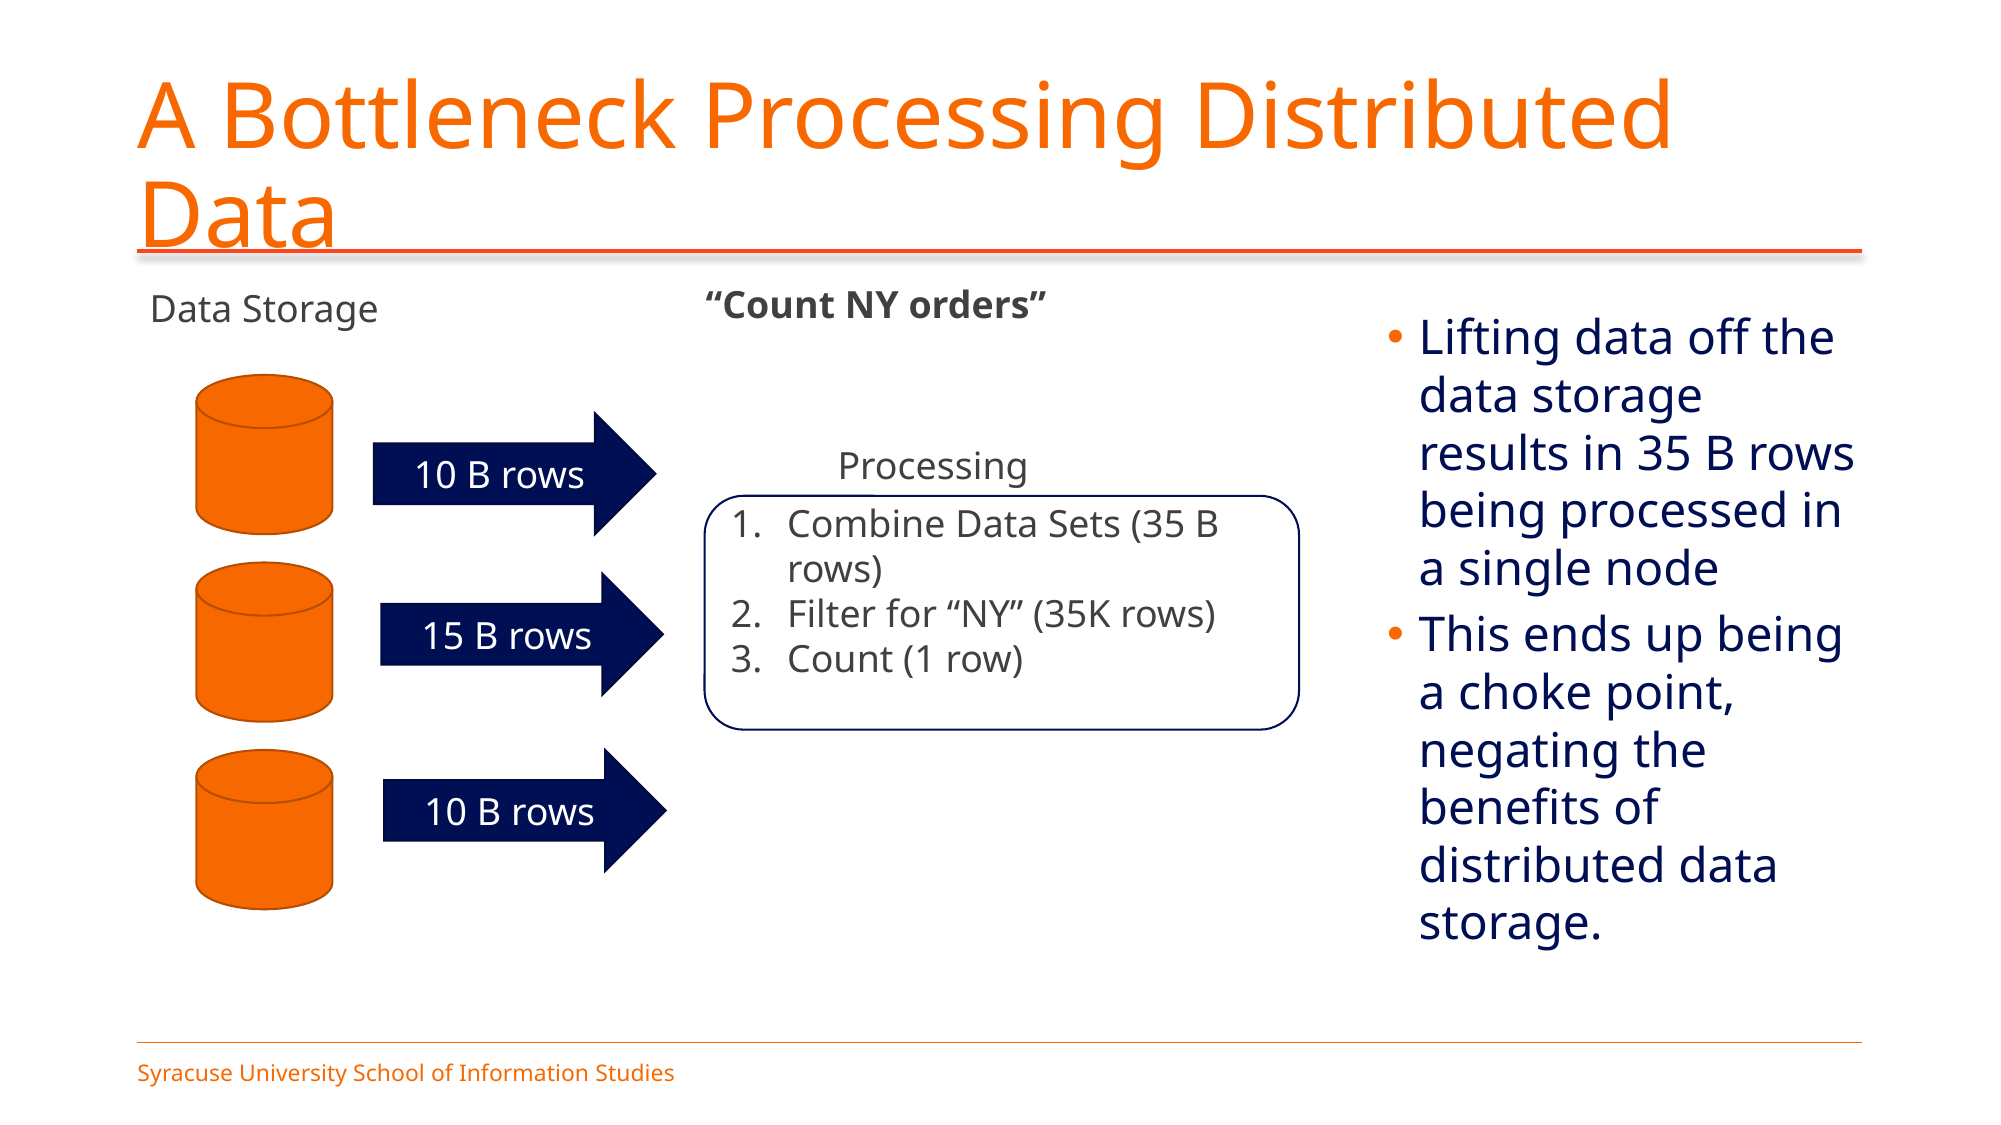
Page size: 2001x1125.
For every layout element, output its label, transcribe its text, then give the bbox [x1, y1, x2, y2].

text_box 10 B rows [372, 410, 657, 537]
text_box [195, 373, 334, 536]
text_box 15 B rows [380, 571, 665, 698]
text_box Data Storage [35, 277, 493, 337]
text_box 10 B rows [383, 747, 668, 874]
list Lifting data off the data storage results in 35 B rows being processed in a single node This ends up being a choke point, negating the benefits of distributed data storage. [1387, 299, 1863, 1014]
text_box Combine Data Sets (35 B rows) Filter for “NY” (35K rows) Count (1 row) [703, 494, 1301, 731]
text_box [195, 748, 334, 911]
title A Bottleneck Processing Distributed Data [137, 59, 1863, 278]
text_box “Count NY orders” [624, 273, 1128, 334]
text_box [195, 561, 334, 723]
text_box Processing [704, 435, 1162, 495]
